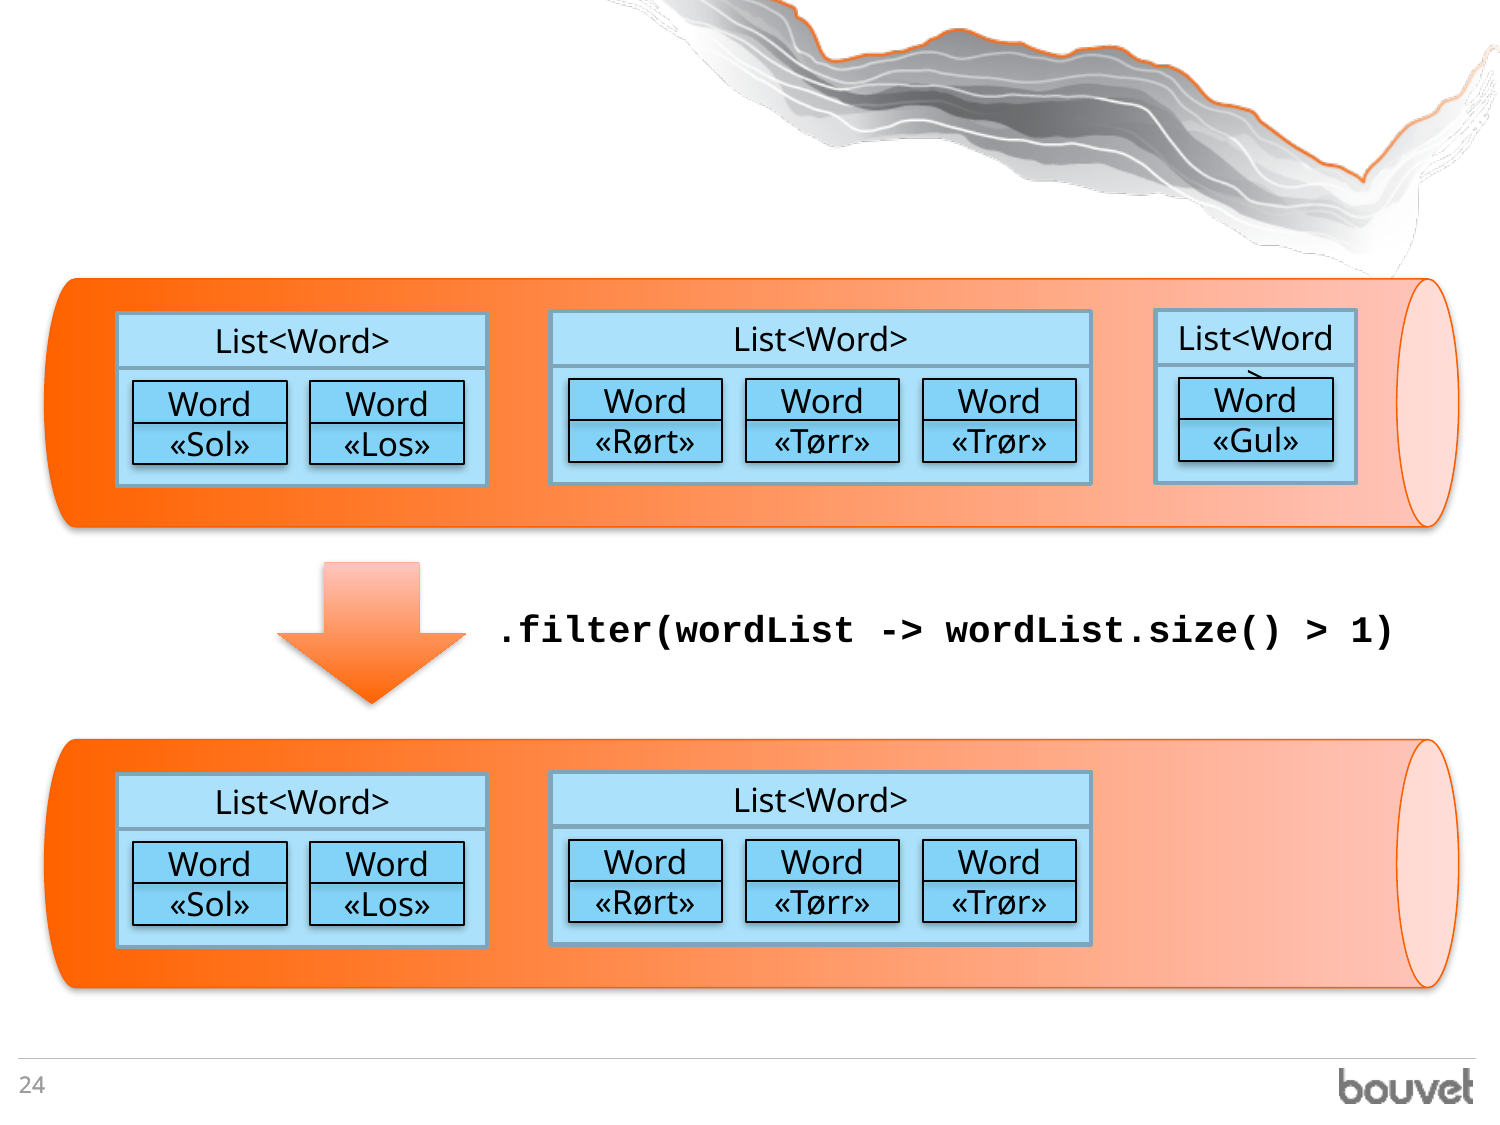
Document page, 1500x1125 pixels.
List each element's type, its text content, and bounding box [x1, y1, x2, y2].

text_box [277, 562, 467, 705]
picture [1339, 1068, 1473, 1104]
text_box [117, 773, 488, 948]
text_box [550, 310, 1092, 485]
picture [532, 0, 1500, 304]
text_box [1178, 377, 1333, 461]
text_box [550, 771, 1092, 945]
text_box 24 [18, 1070, 137, 1101]
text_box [1155, 309, 1357, 484]
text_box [132, 381, 287, 465]
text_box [310, 841, 465, 925]
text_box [745, 378, 900, 462]
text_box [132, 841, 287, 925]
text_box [745, 839, 900, 923]
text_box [310, 381, 465, 465]
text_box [117, 313, 488, 487]
text_box [43, 738, 1460, 989]
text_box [922, 839, 1077, 923]
text_box [43, 278, 1460, 528]
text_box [922, 378, 1077, 462]
text_box .filter(wordList -> wordList.size() > 1) [480, 597, 1411, 658]
